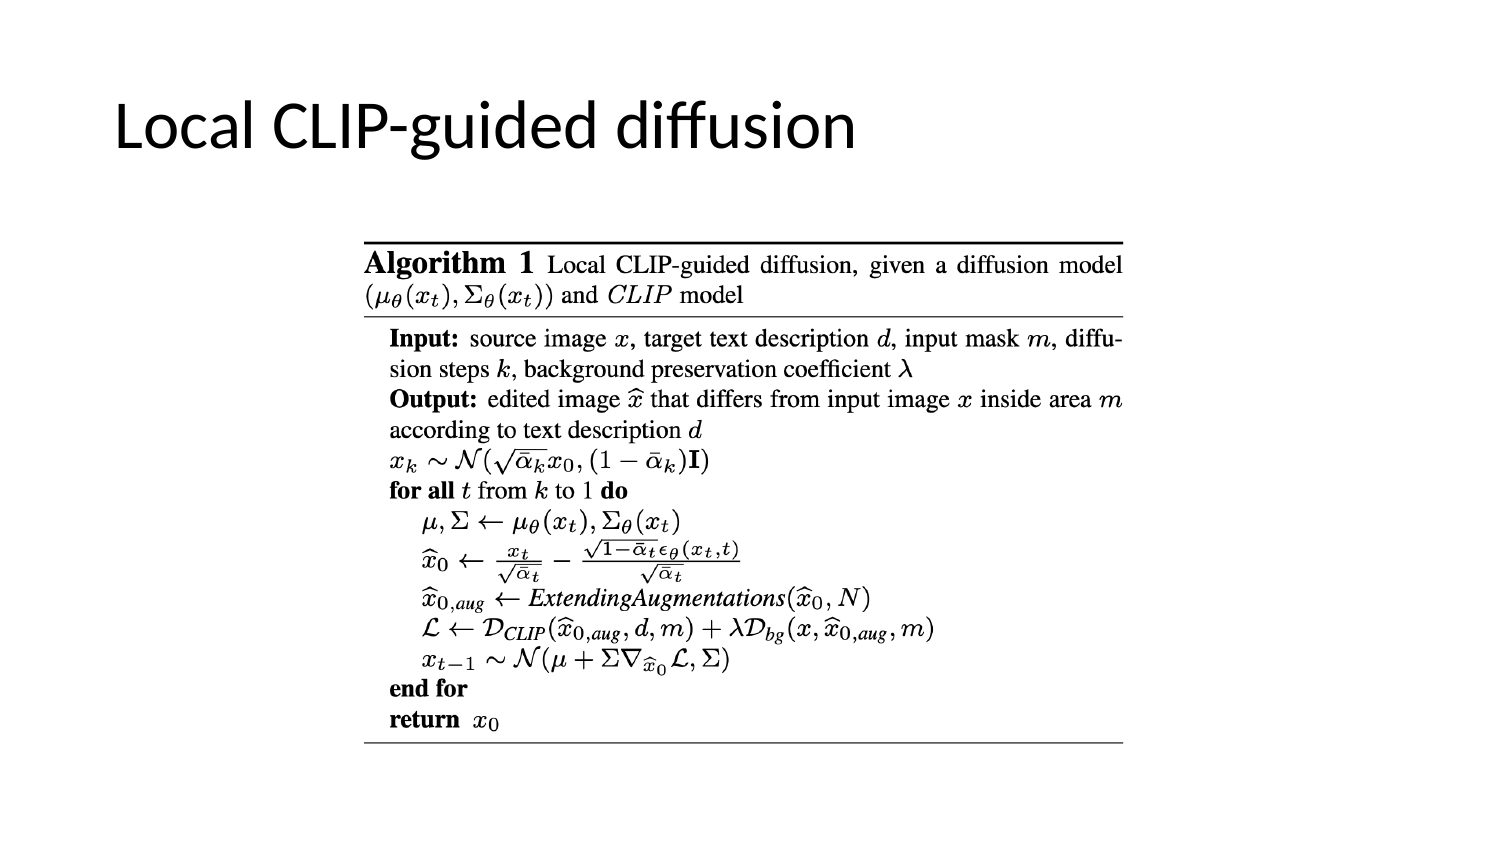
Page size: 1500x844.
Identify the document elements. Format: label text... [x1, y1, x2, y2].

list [352, 224, 1148, 761]
title Local CLIP-guided diffusion [103, 44, 1397, 208]
